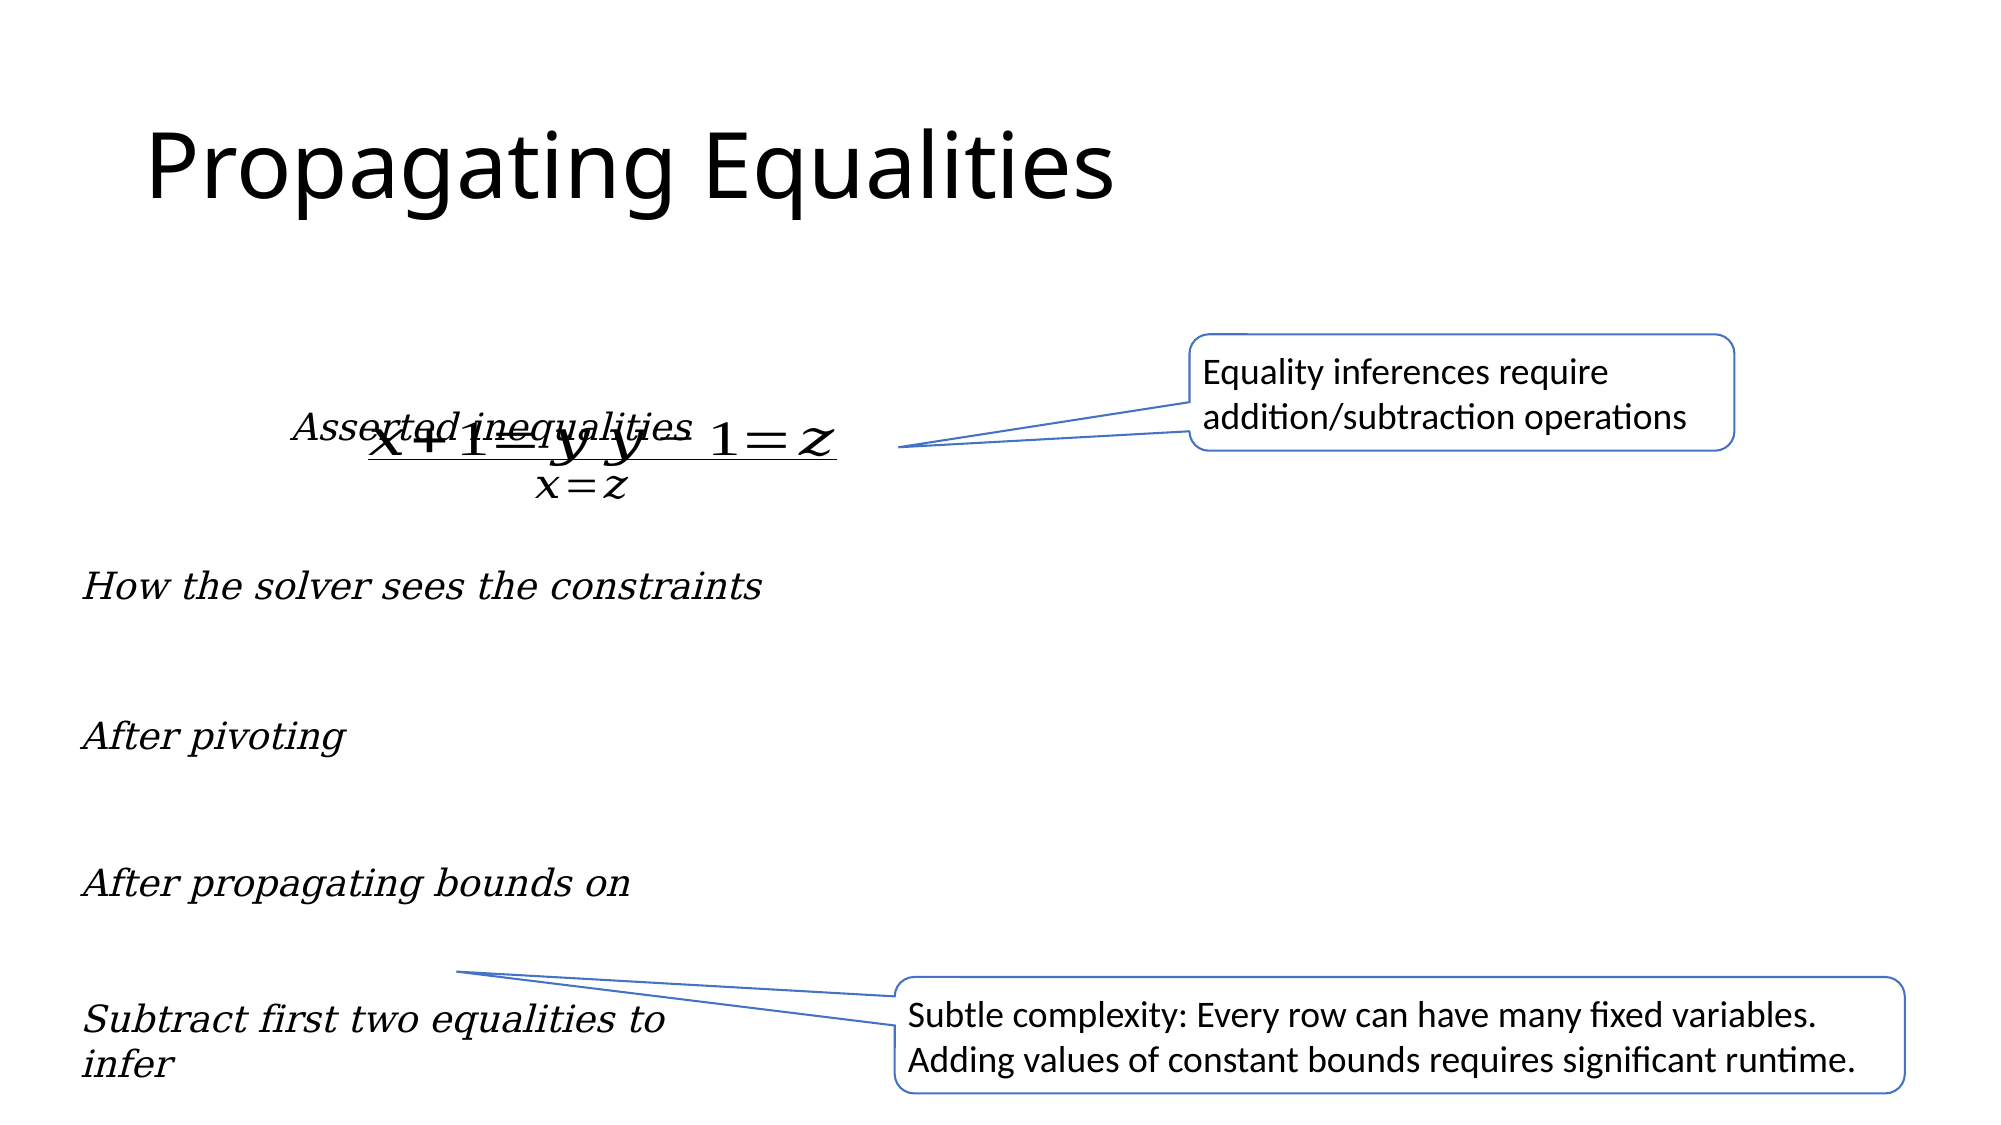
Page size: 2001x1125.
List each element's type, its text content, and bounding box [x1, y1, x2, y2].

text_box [363, 333, 1735, 509]
text_box Subtle complexity: Every row can have many fixed variables. Adding values of constant bounds requires significant runtime. [456, 971, 1905, 1094]
title Propagating Equalities [136, 59, 1863, 278]
